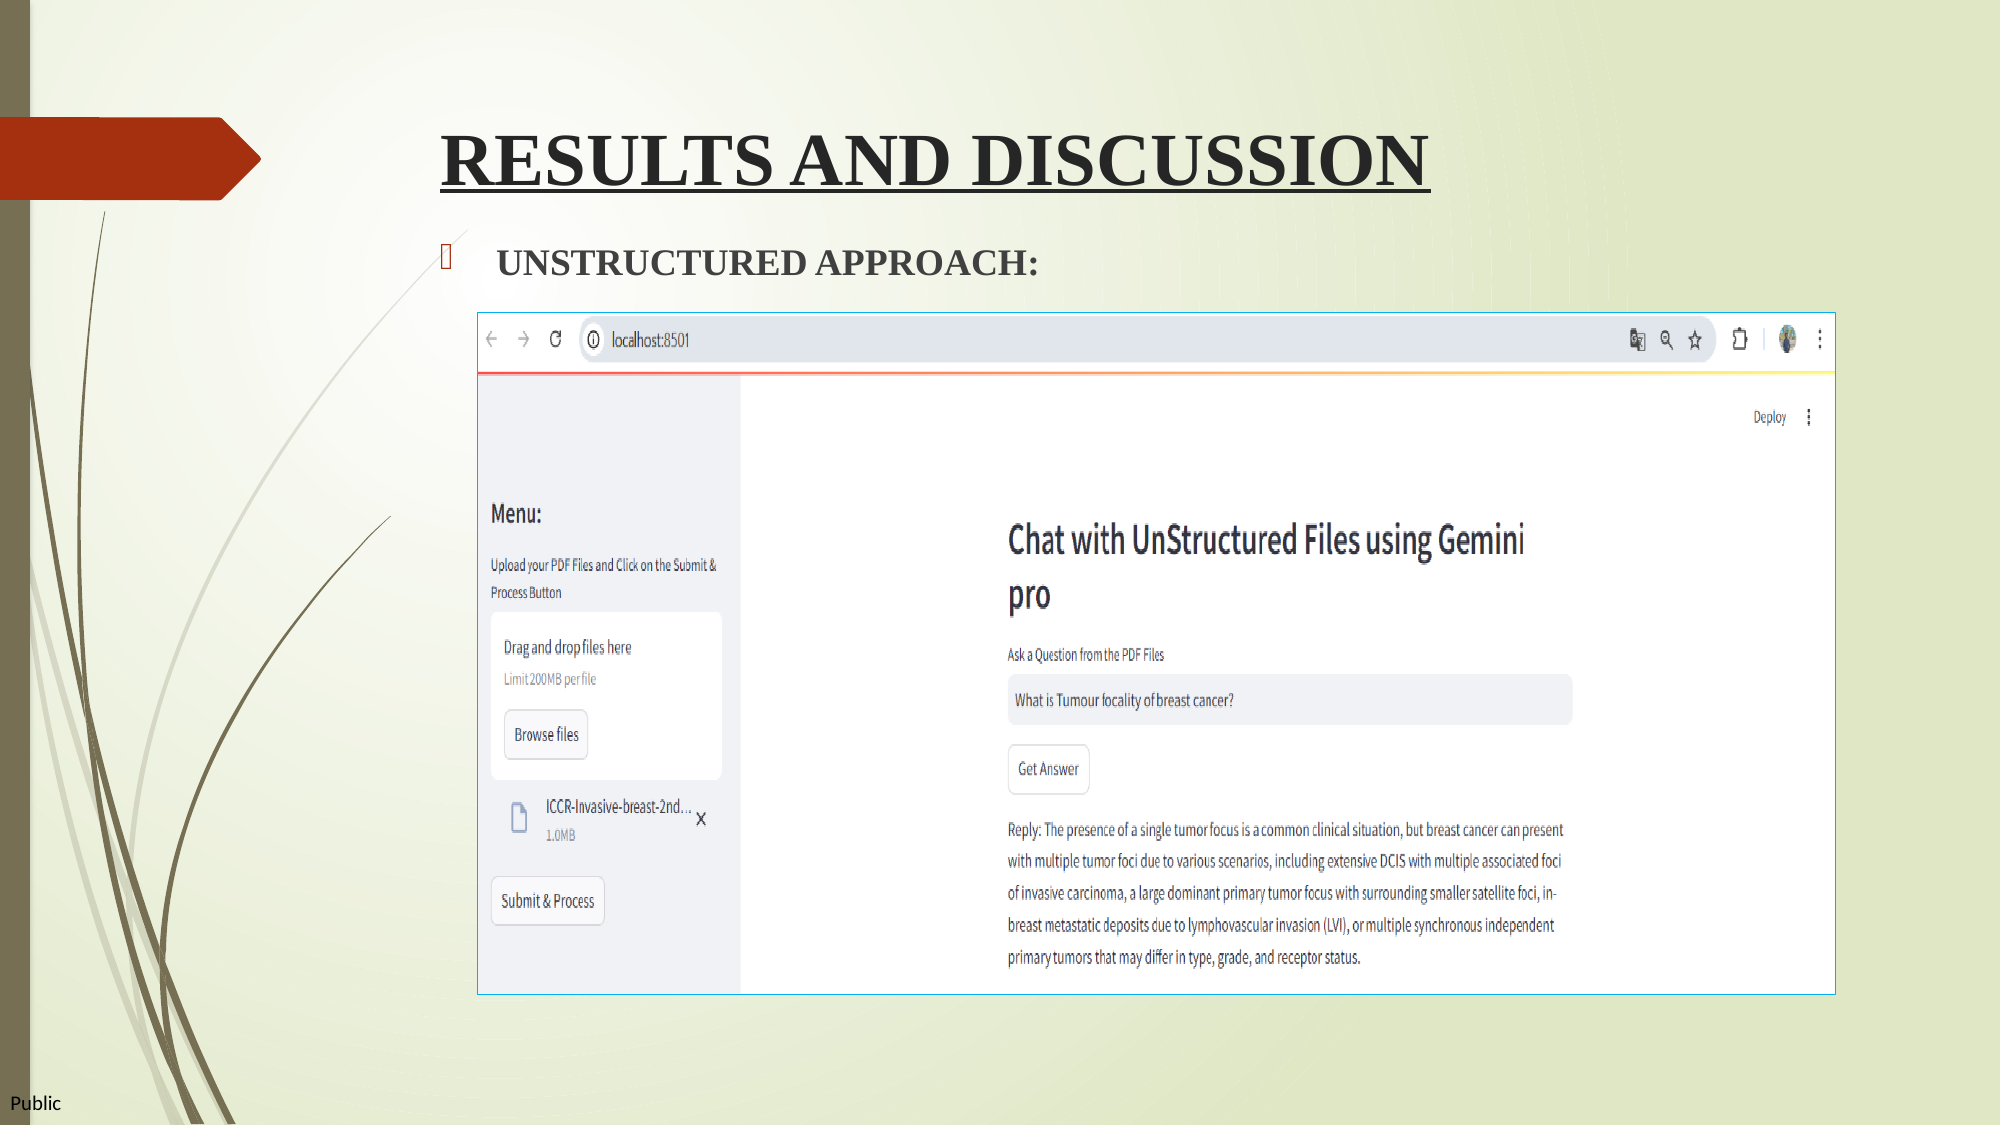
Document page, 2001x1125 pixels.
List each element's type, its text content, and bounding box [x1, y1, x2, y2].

picture [479, 314, 1834, 993]
list UNSTRUCTURED APPROACH: [424, 230, 1888, 1047]
title RESULTS AND DISCUSSION [425, 102, 1888, 230]
